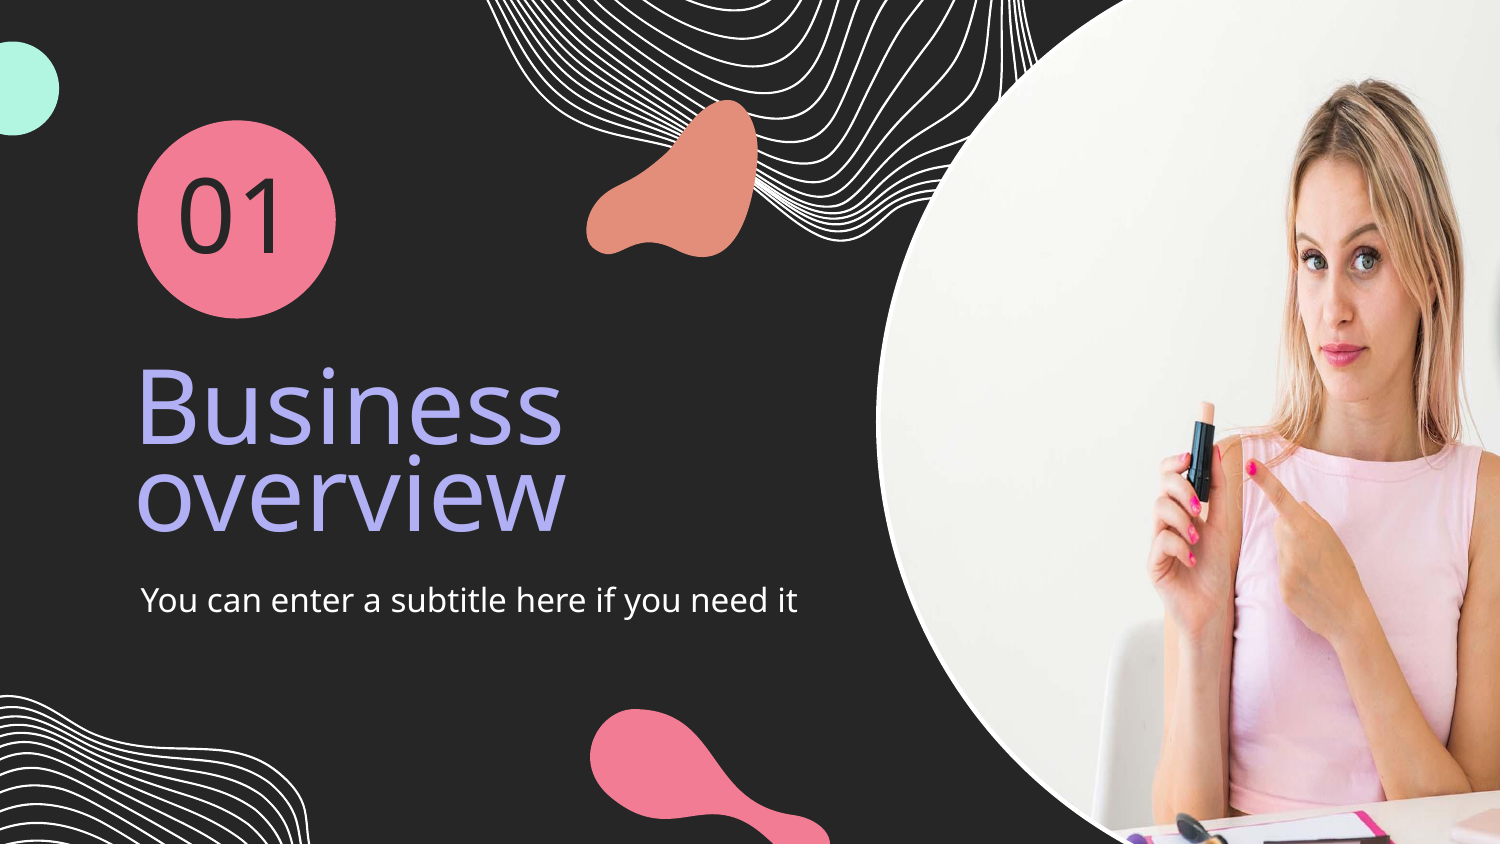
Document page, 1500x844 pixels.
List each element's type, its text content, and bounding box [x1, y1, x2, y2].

title 01 [134, 150, 339, 289]
title Business overview [118, 374, 766, 560]
text_box [166, 120, 308, 150]
picture [878, 0, 1500, 844]
text_box [166, 289, 308, 319]
subtitle You can enter a subtitle here if you need it [118, 579, 869, 627]
text_box [586, 100, 758, 258]
